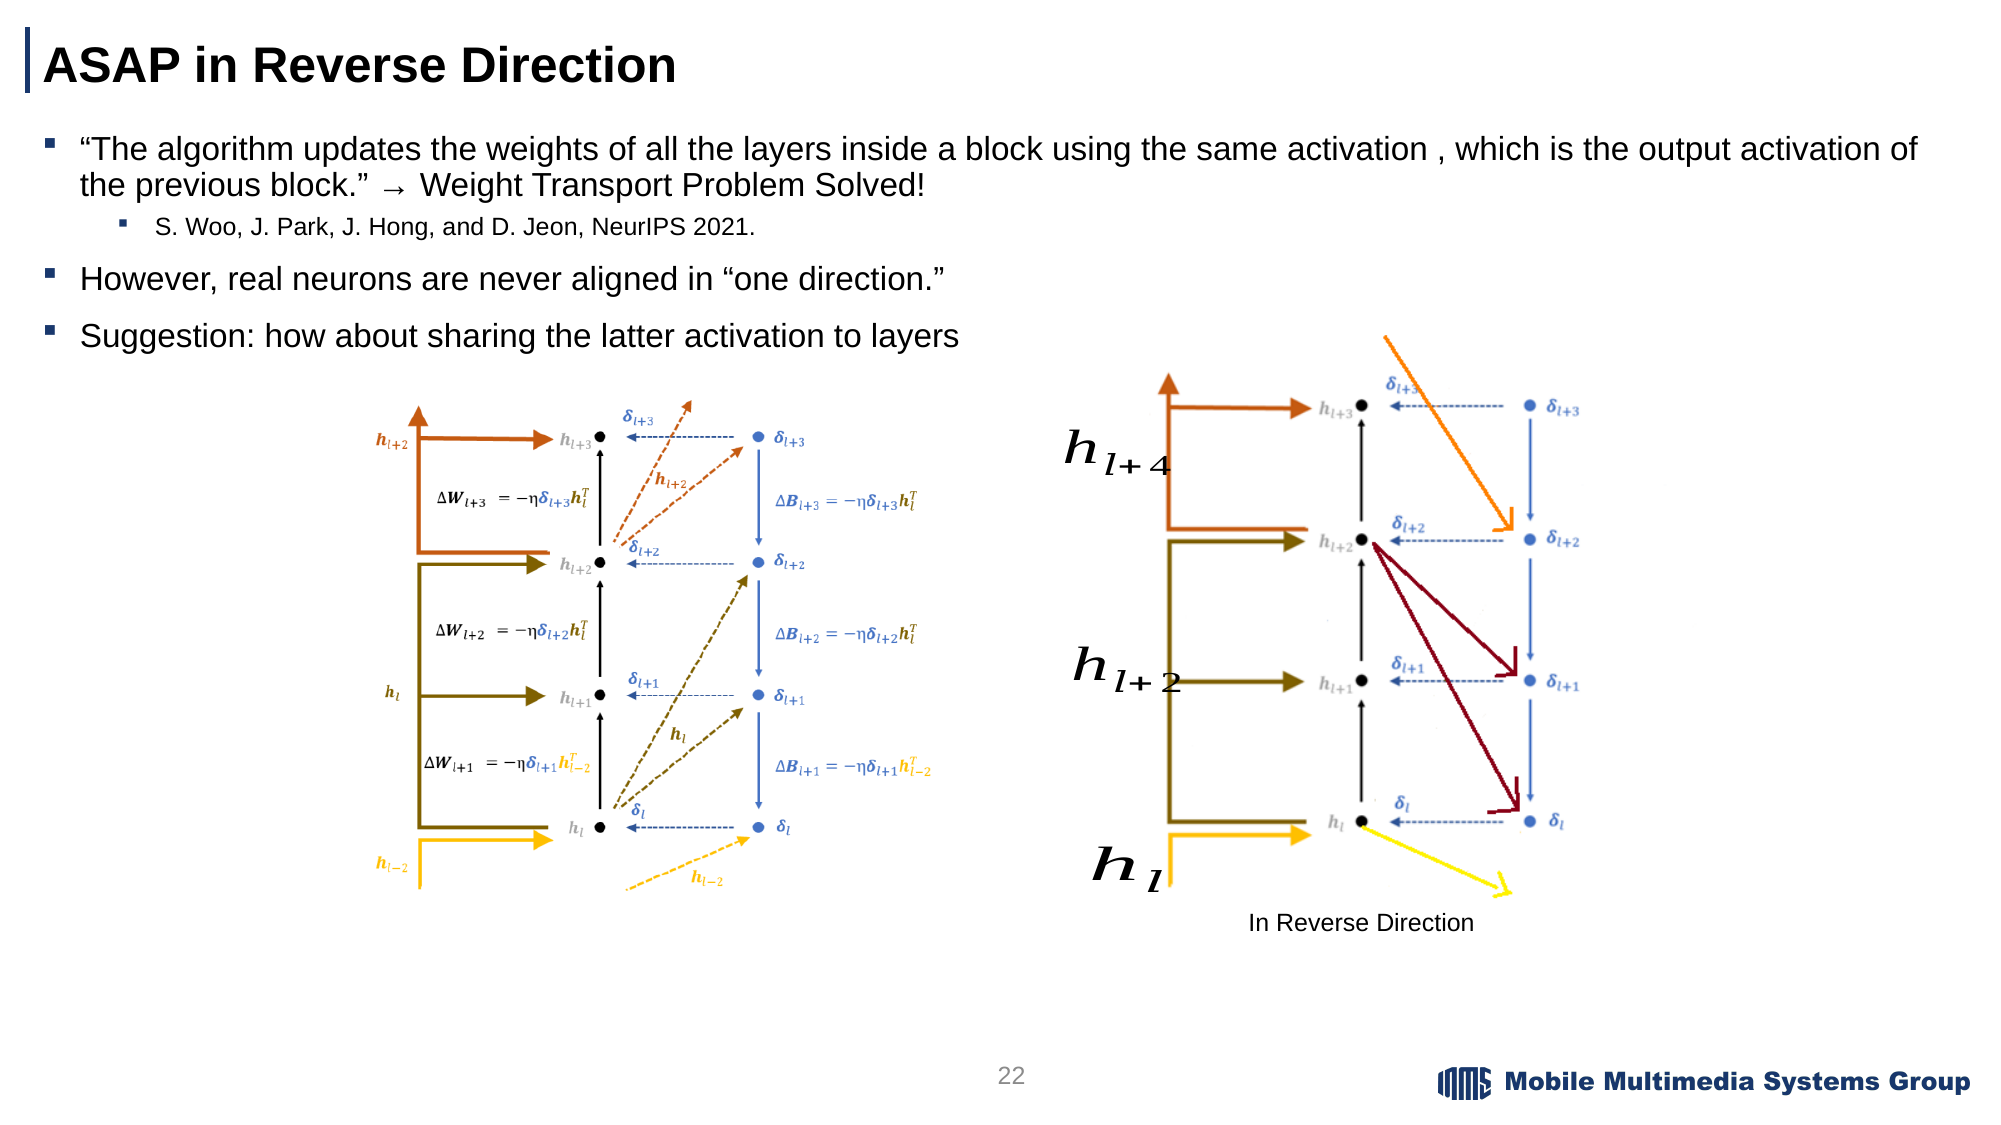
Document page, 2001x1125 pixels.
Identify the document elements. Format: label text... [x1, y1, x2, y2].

title ASAP in Reverse Direction [27, 27, 1973, 105]
picture [1103, 334, 1734, 907]
picture [1438, 1067, 1970, 1100]
slide_number 22 [961, 1055, 1063, 1094]
picture [356, 369, 950, 907]
text_box In Reverse Direction [1241, 907, 1476, 982]
